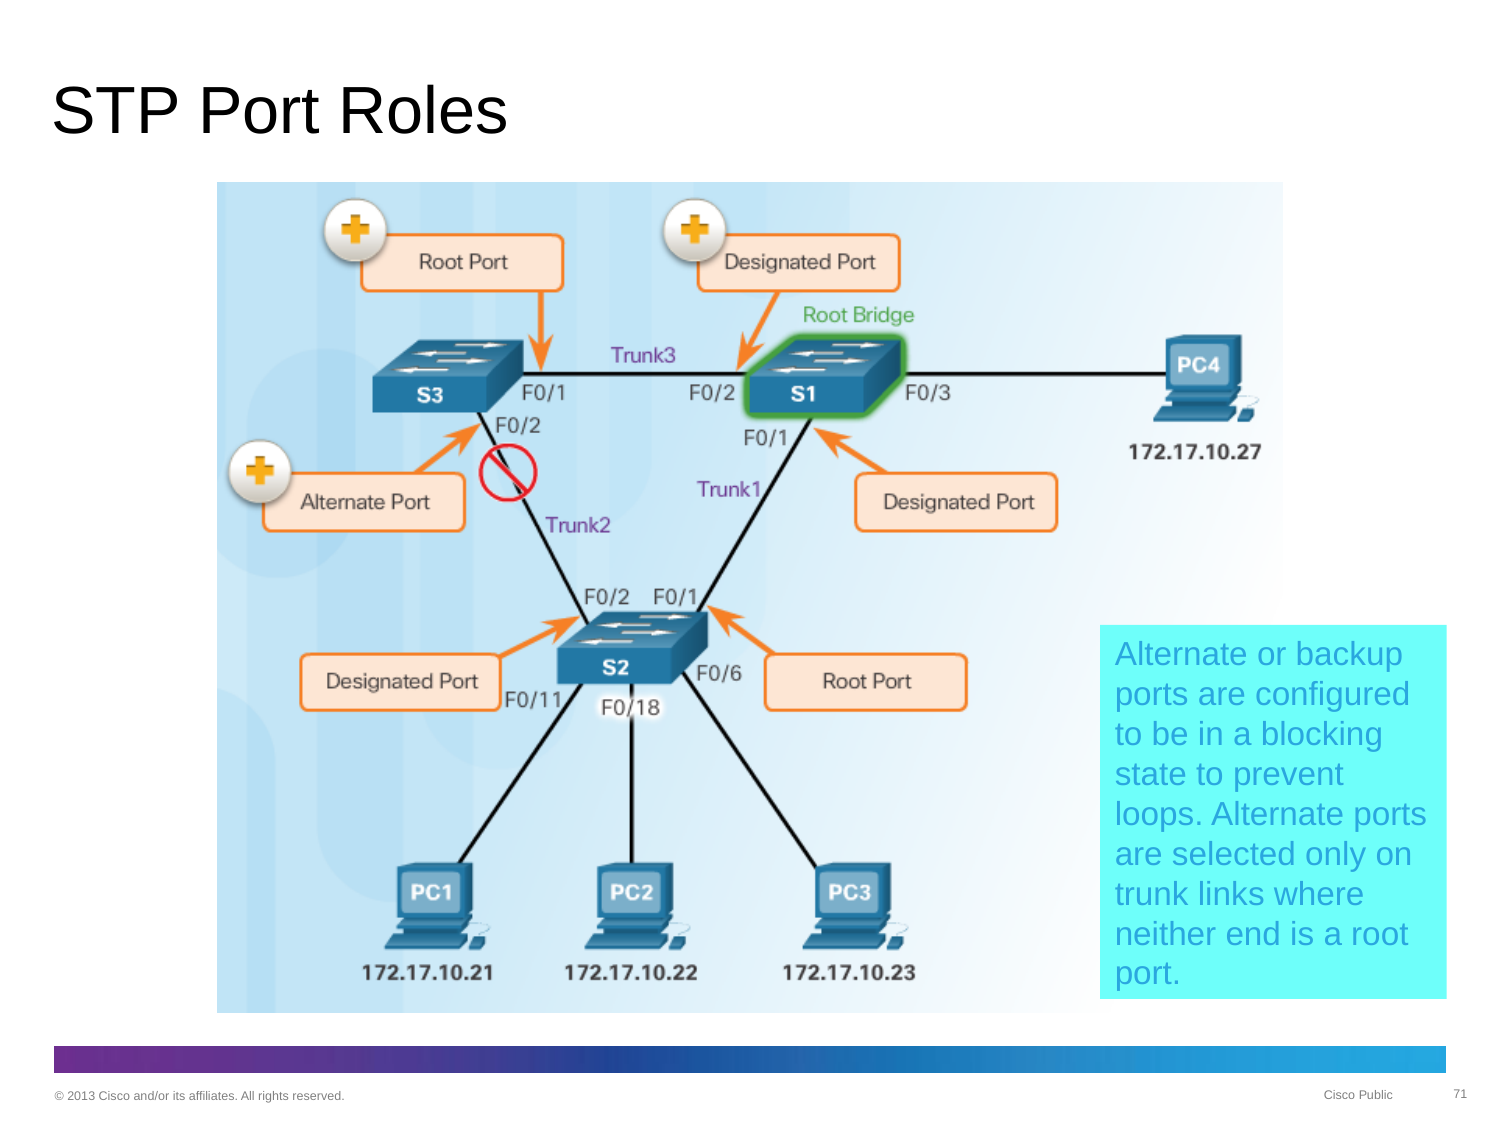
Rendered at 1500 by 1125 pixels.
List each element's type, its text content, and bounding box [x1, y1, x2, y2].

picture [54, 1046, 1446, 1073]
text_box Alternate or backup ports are configured to be in a blocking state to prevent loops. Alternate ports are selected only on trunk links where neither end is a root port. [1287, 624, 1447, 999]
picture [217, 181, 1283, 1013]
title STP Port Roles [37, 17, 1447, 155]
